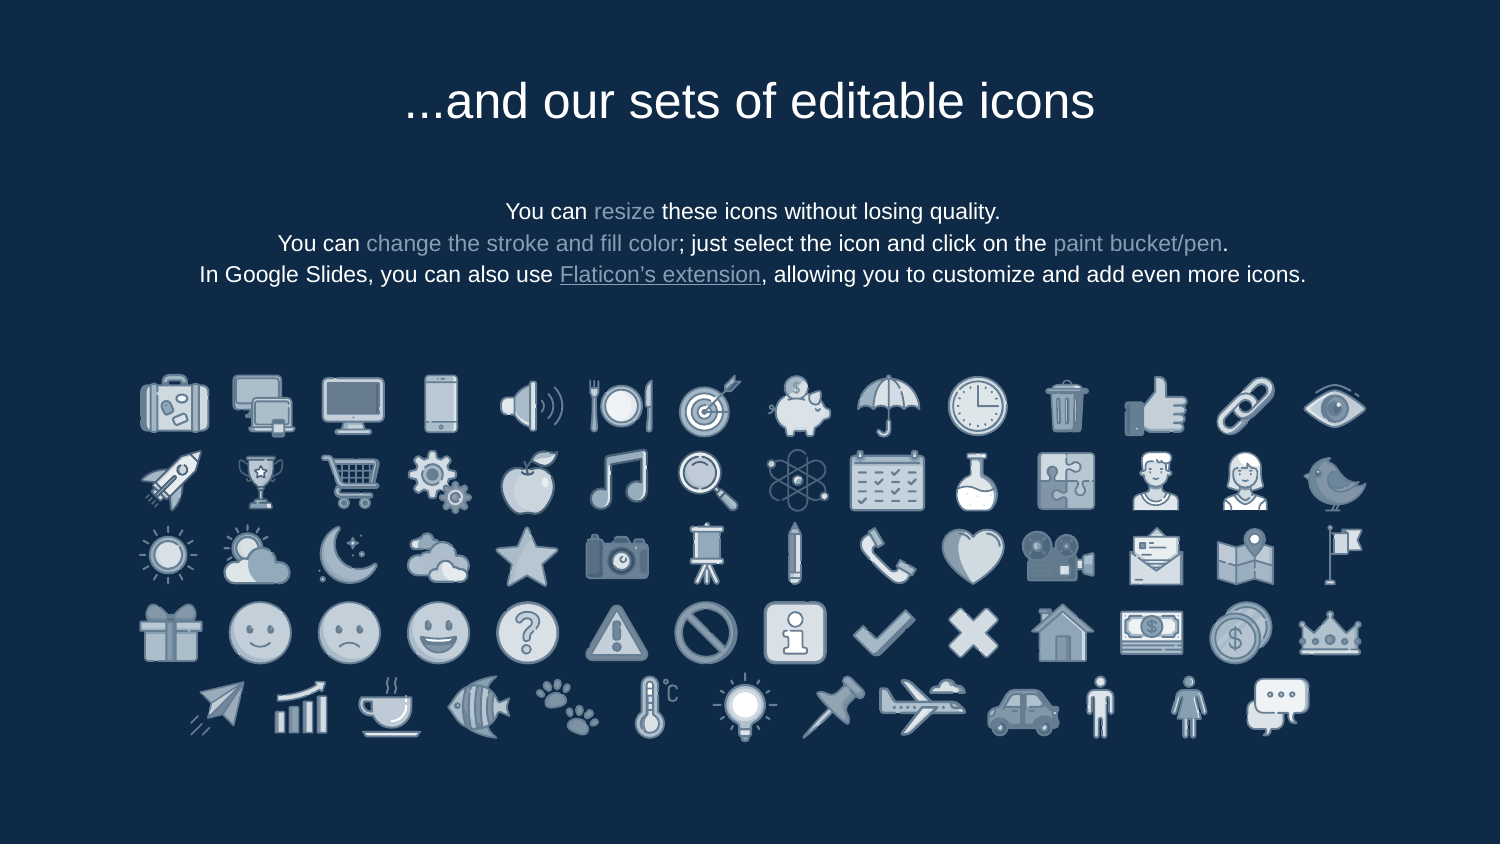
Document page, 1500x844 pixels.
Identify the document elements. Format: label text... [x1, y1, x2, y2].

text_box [856, 374, 921, 438]
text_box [677, 374, 742, 438]
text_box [494, 526, 560, 587]
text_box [225, 600, 295, 665]
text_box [878, 678, 967, 736]
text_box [317, 525, 379, 585]
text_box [1132, 451, 1180, 512]
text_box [946, 375, 1009, 437]
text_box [222, 523, 291, 585]
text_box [1124, 375, 1189, 437]
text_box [1030, 603, 1096, 663]
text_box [446, 675, 511, 739]
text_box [139, 373, 210, 434]
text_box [689, 521, 725, 586]
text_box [1086, 675, 1115, 740]
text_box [1324, 524, 1364, 586]
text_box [585, 533, 650, 580]
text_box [139, 603, 203, 663]
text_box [1170, 675, 1209, 739]
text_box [1302, 383, 1367, 429]
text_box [1044, 379, 1090, 433]
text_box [589, 448, 649, 511]
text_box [321, 376, 386, 436]
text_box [763, 600, 827, 665]
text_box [801, 675, 867, 739]
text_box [589, 379, 653, 433]
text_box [947, 607, 1000, 659]
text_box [672, 600, 741, 665]
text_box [1037, 451, 1096, 511]
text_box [1216, 527, 1275, 586]
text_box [583, 604, 651, 662]
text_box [950, 452, 1001, 512]
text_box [535, 678, 600, 736]
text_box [357, 676, 422, 738]
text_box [857, 526, 918, 585]
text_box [1206, 600, 1276, 665]
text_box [767, 374, 832, 438]
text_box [314, 600, 384, 665]
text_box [633, 675, 679, 740]
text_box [274, 680, 328, 734]
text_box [320, 454, 381, 510]
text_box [1297, 610, 1364, 656]
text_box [849, 449, 926, 512]
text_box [499, 380, 567, 432]
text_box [941, 528, 1006, 586]
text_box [1128, 526, 1184, 586]
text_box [676, 450, 740, 512]
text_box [712, 671, 778, 743]
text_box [407, 449, 473, 515]
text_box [493, 600, 562, 665]
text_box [500, 450, 559, 516]
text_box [138, 525, 198, 585]
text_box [787, 521, 803, 586]
text_box You can resize these icons without losing quality. You can change the stroke and fill color; just select the icon and click on the paint bucket/pen. In Google Slides, you can also use Flaticon’s extension, allowing you to customize and add even more icons. [135, 193, 1371, 318]
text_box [139, 449, 203, 512]
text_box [232, 374, 296, 438]
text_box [1119, 610, 1184, 656]
title ...and our sets of editable icons [171, 53, 1328, 133]
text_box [765, 448, 832, 512]
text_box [190, 680, 245, 736]
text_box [1019, 530, 1095, 582]
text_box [987, 688, 1061, 737]
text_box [403, 600, 473, 665]
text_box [238, 455, 284, 510]
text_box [1246, 677, 1310, 737]
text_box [1214, 376, 1277, 436]
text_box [424, 374, 459, 434]
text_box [1222, 451, 1268, 512]
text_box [852, 609, 917, 657]
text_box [405, 532, 471, 583]
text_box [1302, 456, 1367, 512]
